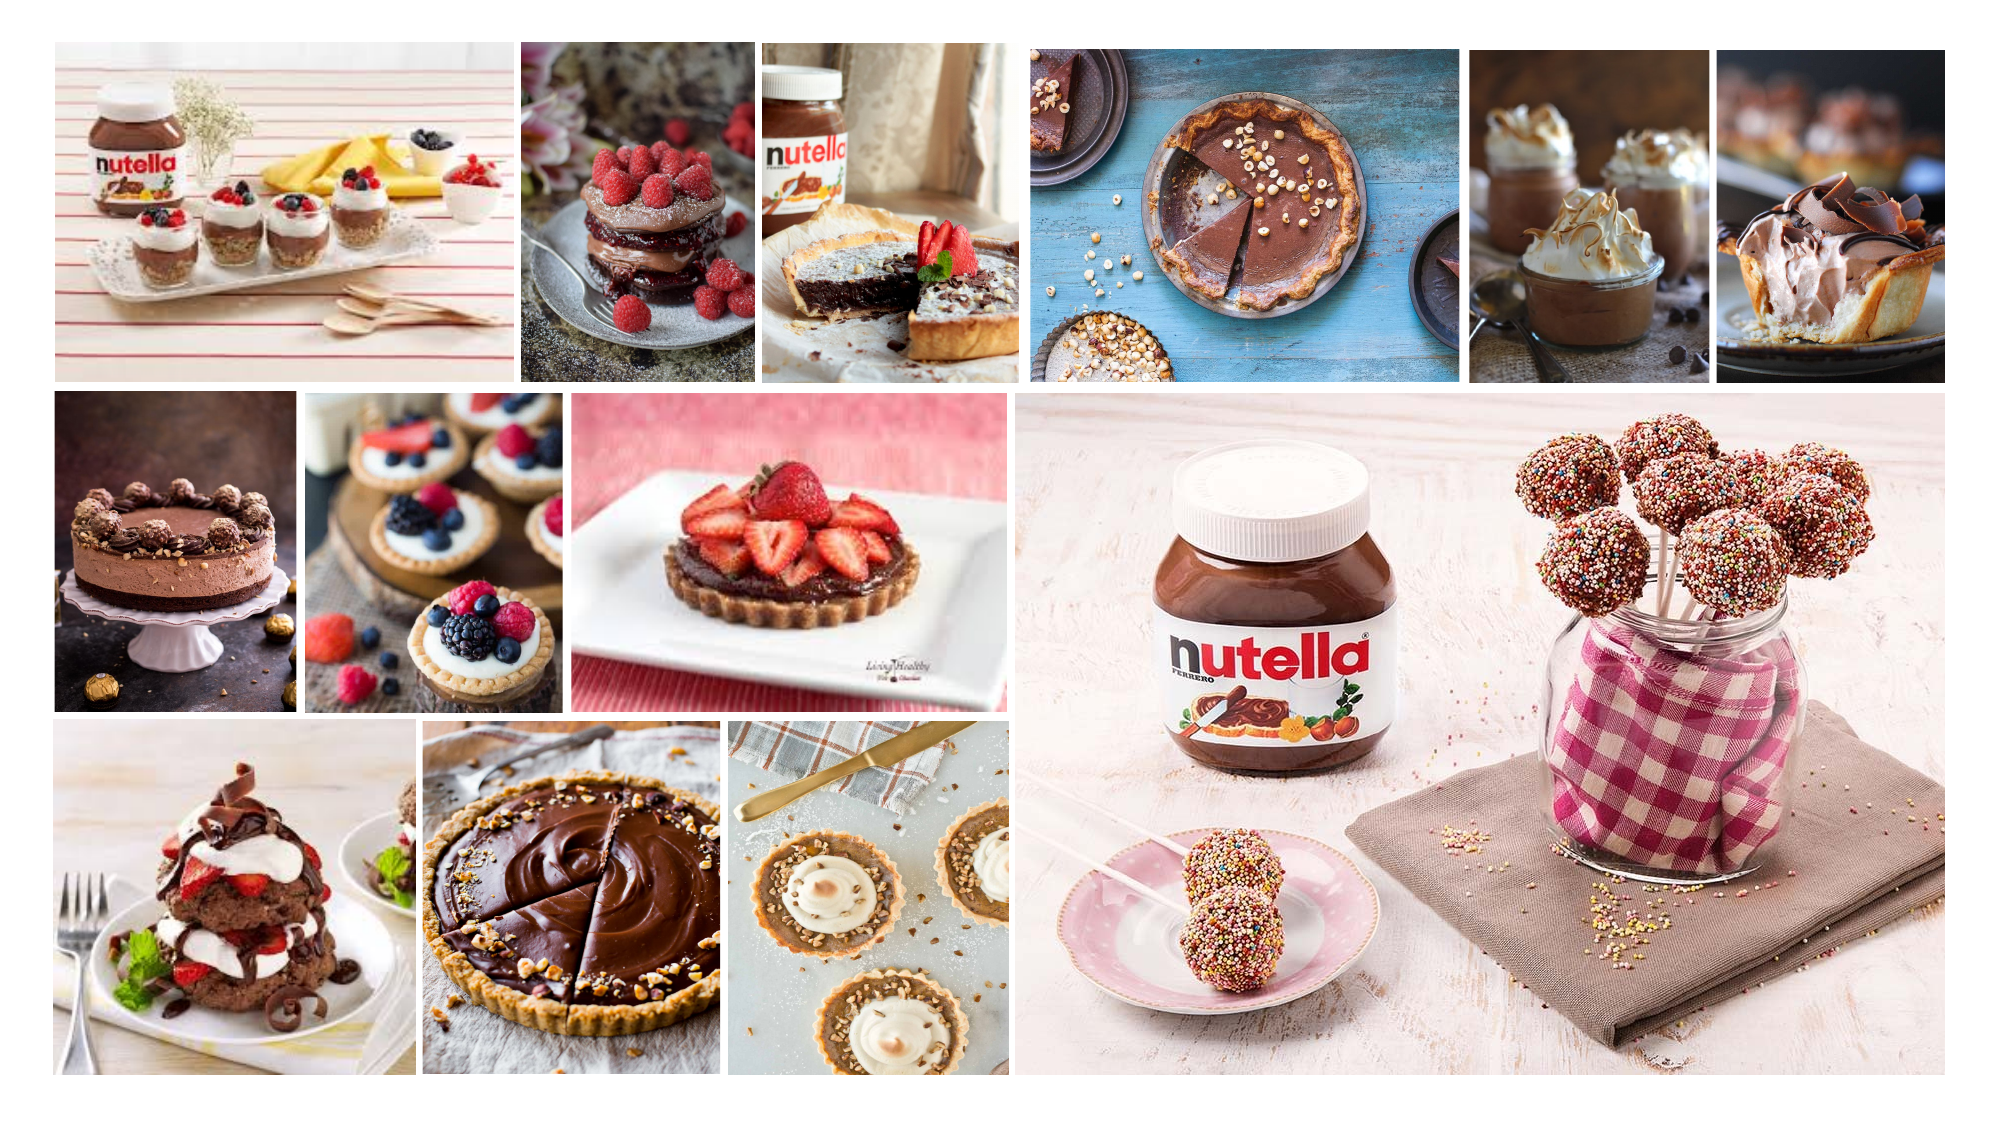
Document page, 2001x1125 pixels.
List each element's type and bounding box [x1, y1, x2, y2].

picture [55, 42, 514, 382]
picture [422, 720, 721, 1074]
picture [521, 42, 755, 382]
picture [1469, 50, 1710, 383]
picture [1716, 50, 1945, 383]
picture [762, 43, 1020, 383]
picture [54, 391, 297, 712]
picture [571, 393, 1007, 712]
picture [53, 719, 416, 1076]
picture [728, 393, 1945, 1075]
picture [1030, 49, 1460, 382]
picture [305, 393, 563, 713]
